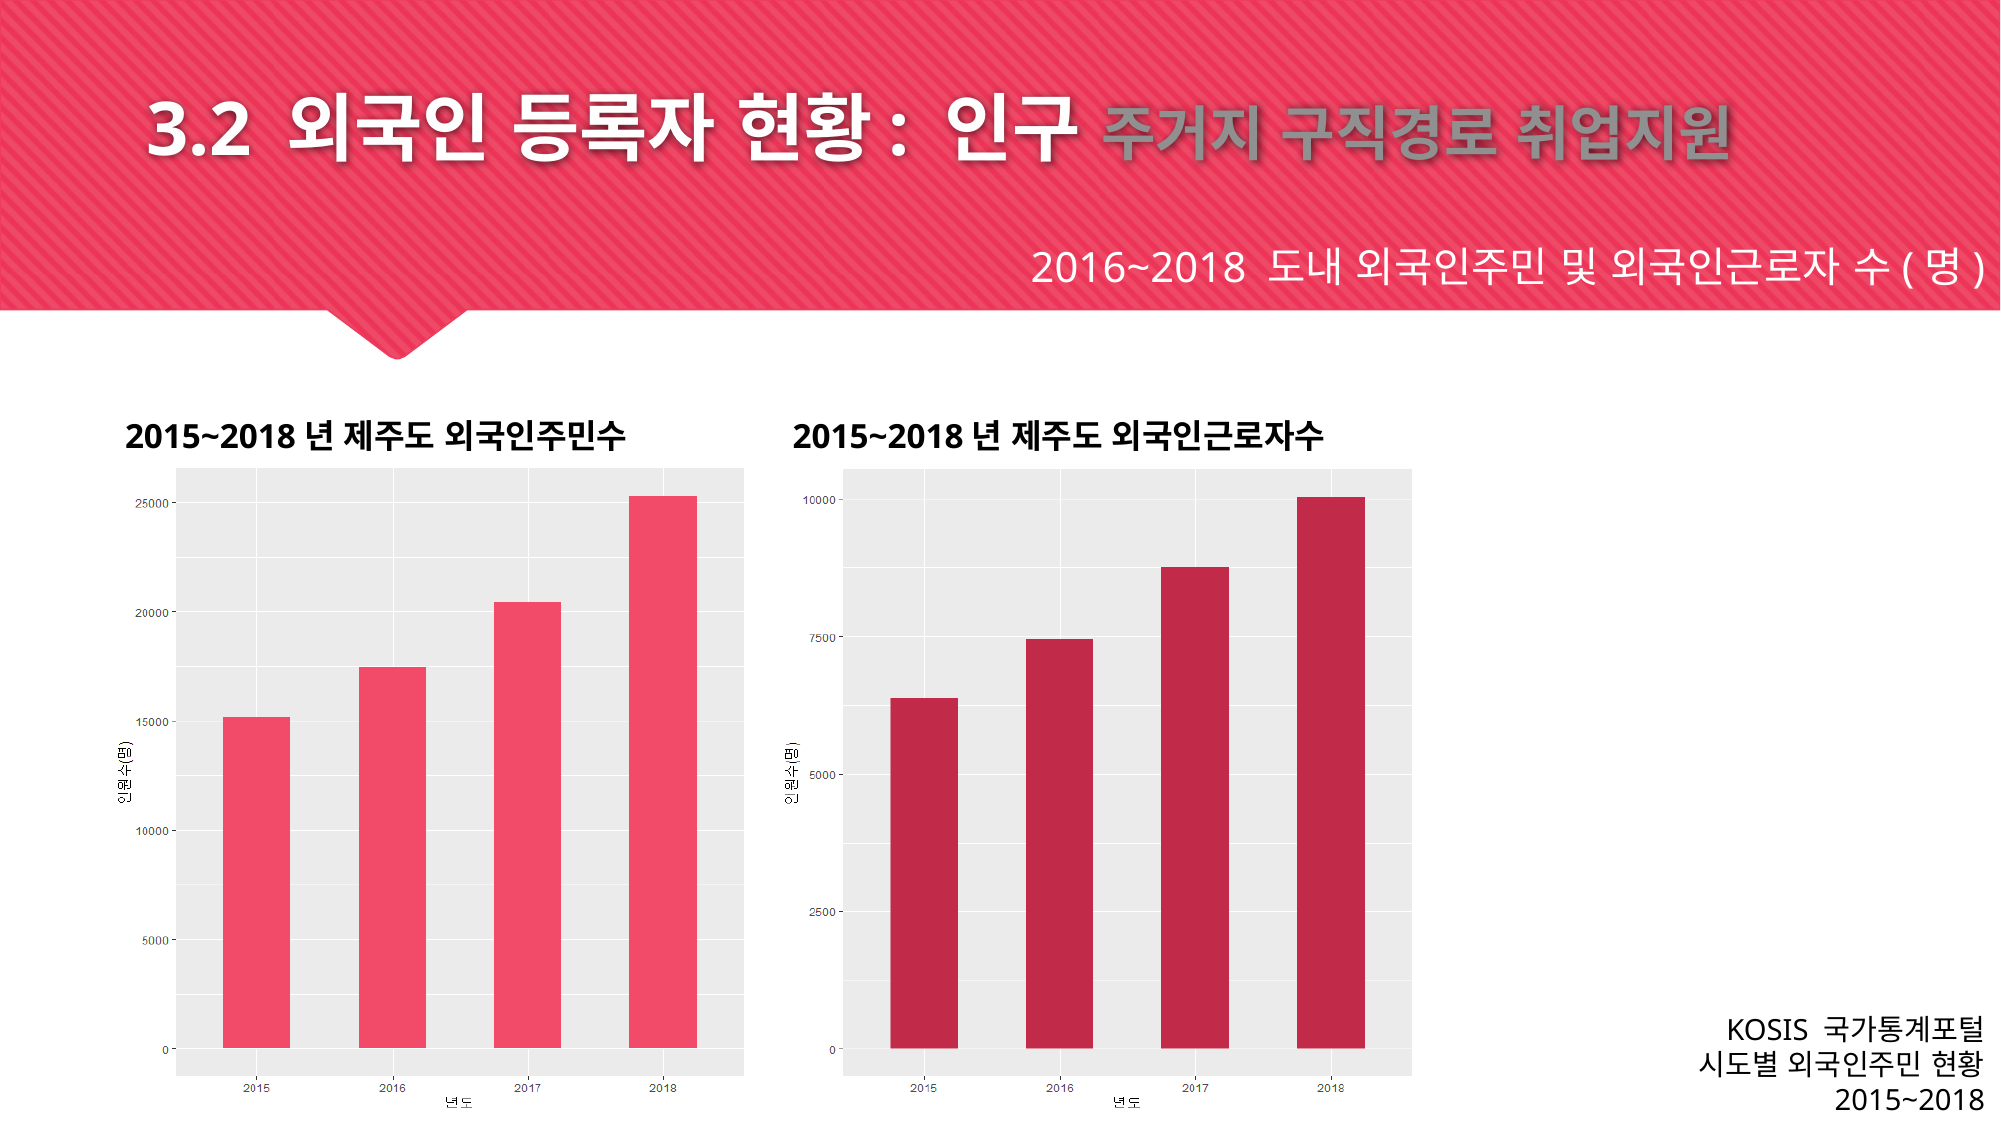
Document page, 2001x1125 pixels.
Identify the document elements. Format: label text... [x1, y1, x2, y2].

text_box 2016~2018 도내 외국인주민 및 외국인근로자 수(명) [900, 233, 2000, 299]
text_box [110, 407, 752, 1117]
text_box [777, 407, 1420, 1117]
title 3.2 외국인 등록자 현황: 인구 주거지 구직경로 취업지원 [131, 73, 1866, 233]
text_box KOSIS 국가통계포털 시도별 외국인주민 현황 2015~2018 [1462, 1003, 2000, 1124]
